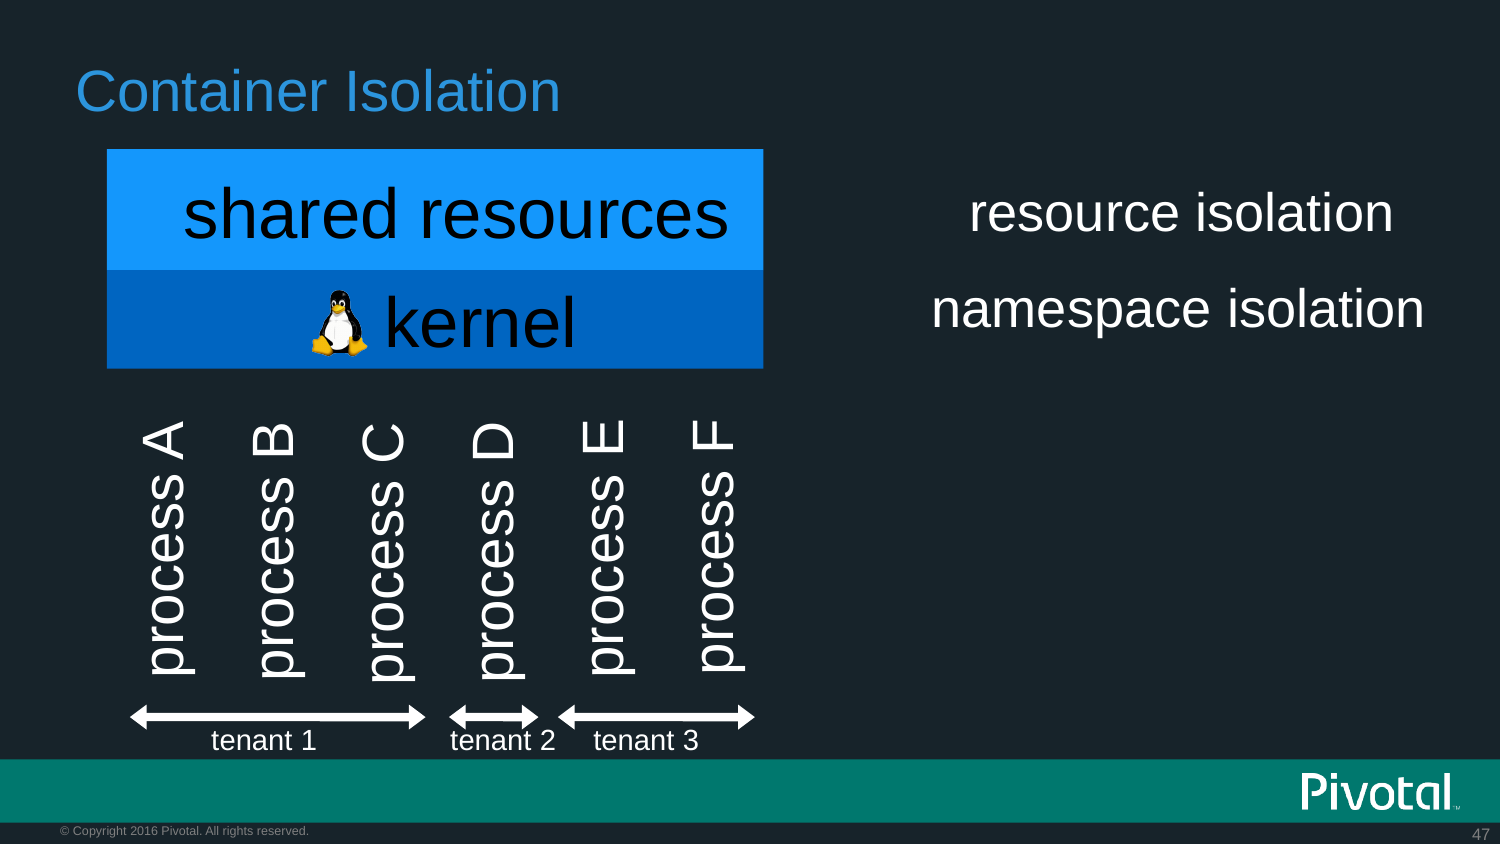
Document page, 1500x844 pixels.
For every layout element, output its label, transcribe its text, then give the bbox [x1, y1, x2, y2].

picture [1302, 773, 1460, 810]
text_box process D [451, 417, 529, 688]
text_box kernel [381, 273, 581, 365]
text_box resource isolation [966, 174, 1399, 246]
text_box [449, 710, 528, 717]
text_box process C [341, 419, 418, 689]
text_box [129, 710, 426, 724]
text_box tenant 1 [208, 717, 321, 759]
text_box process A [121, 418, 198, 682]
text_box tenant 3 [590, 717, 703, 759]
text_box namespace isolation [931, 273, 1427, 339]
text_box [557, 710, 755, 724]
text_box process F [671, 415, 749, 679]
text_box process B [231, 418, 308, 685]
text_box [106, 149, 764, 270]
text_box shared resources [180, 164, 734, 256]
text_box [530, 710, 539, 717]
picture [309, 287, 369, 358]
text_box Container Isolation [60, 53, 1440, 156]
text_box [106, 270, 764, 369]
text_box process E [561, 415, 639, 682]
text_box tenant 2 [446, 717, 560, 759]
